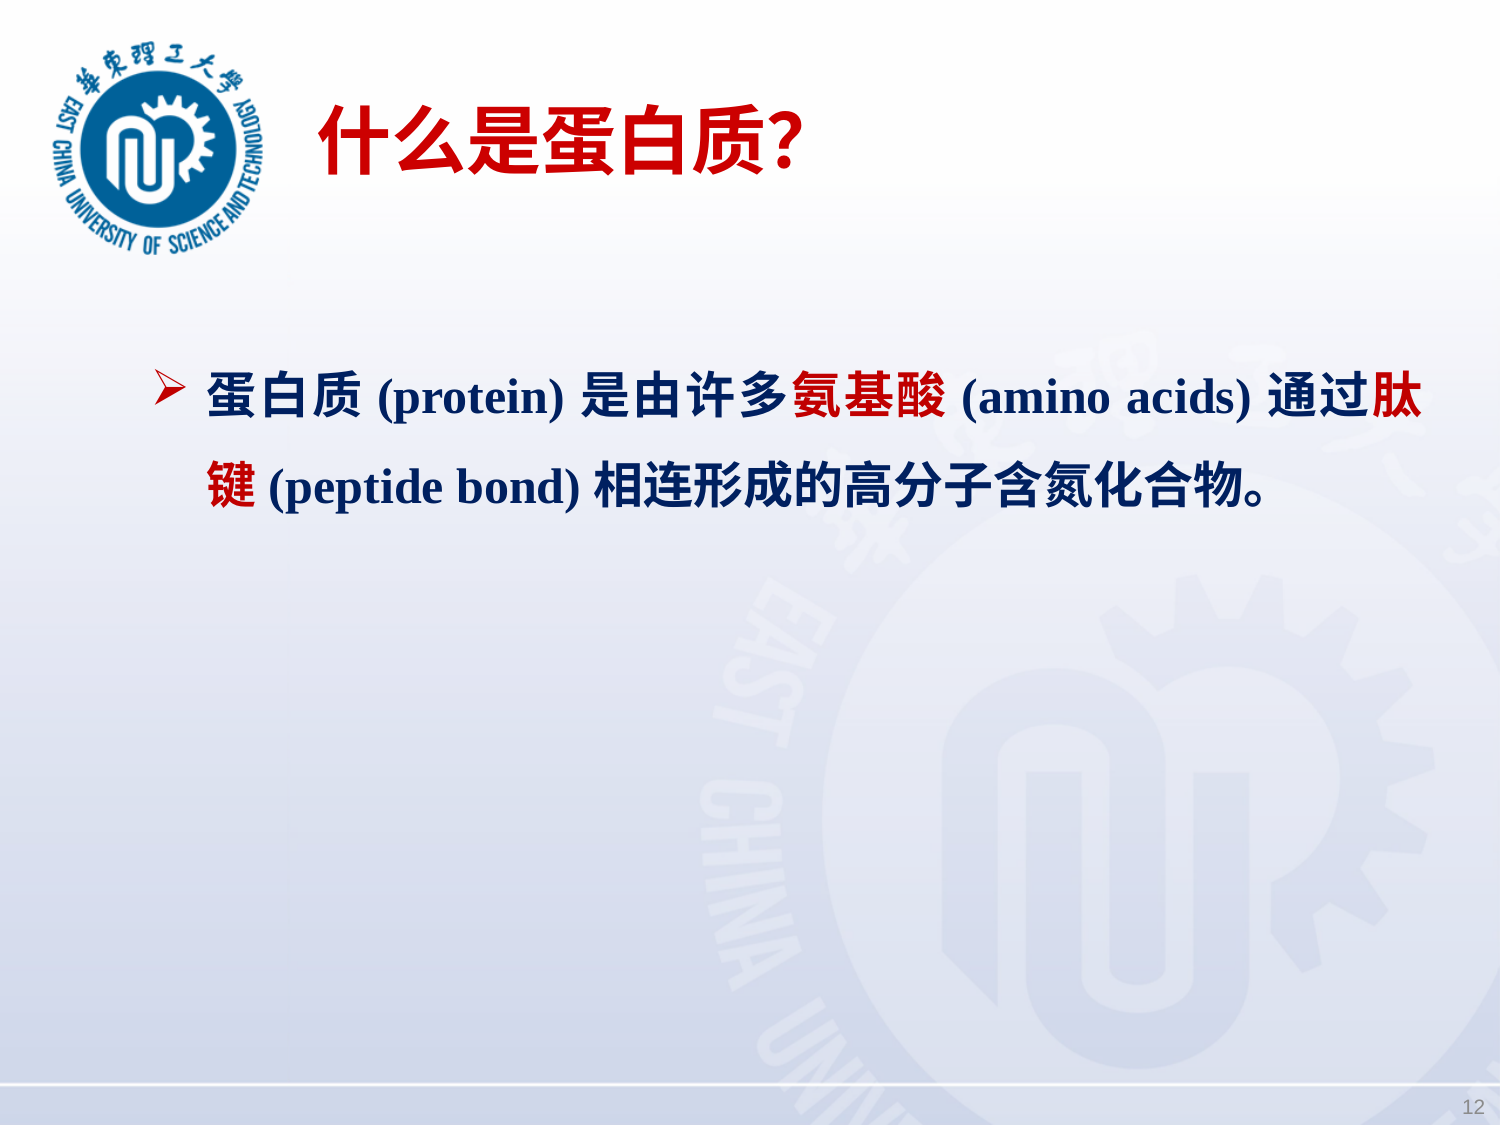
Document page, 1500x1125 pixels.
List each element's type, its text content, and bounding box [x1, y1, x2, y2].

slide_number 12 [1149, 1087, 1500, 1125]
title 什么是蛋白质？ [301, 45, 1425, 233]
picture [0, 0, 1500, 1125]
list 蛋白质(protein)是由许多氨基酸(amino acids)通过肽键(peptide bond)相连形成的高分子含氮化合物。 [135, 326, 1438, 638]
